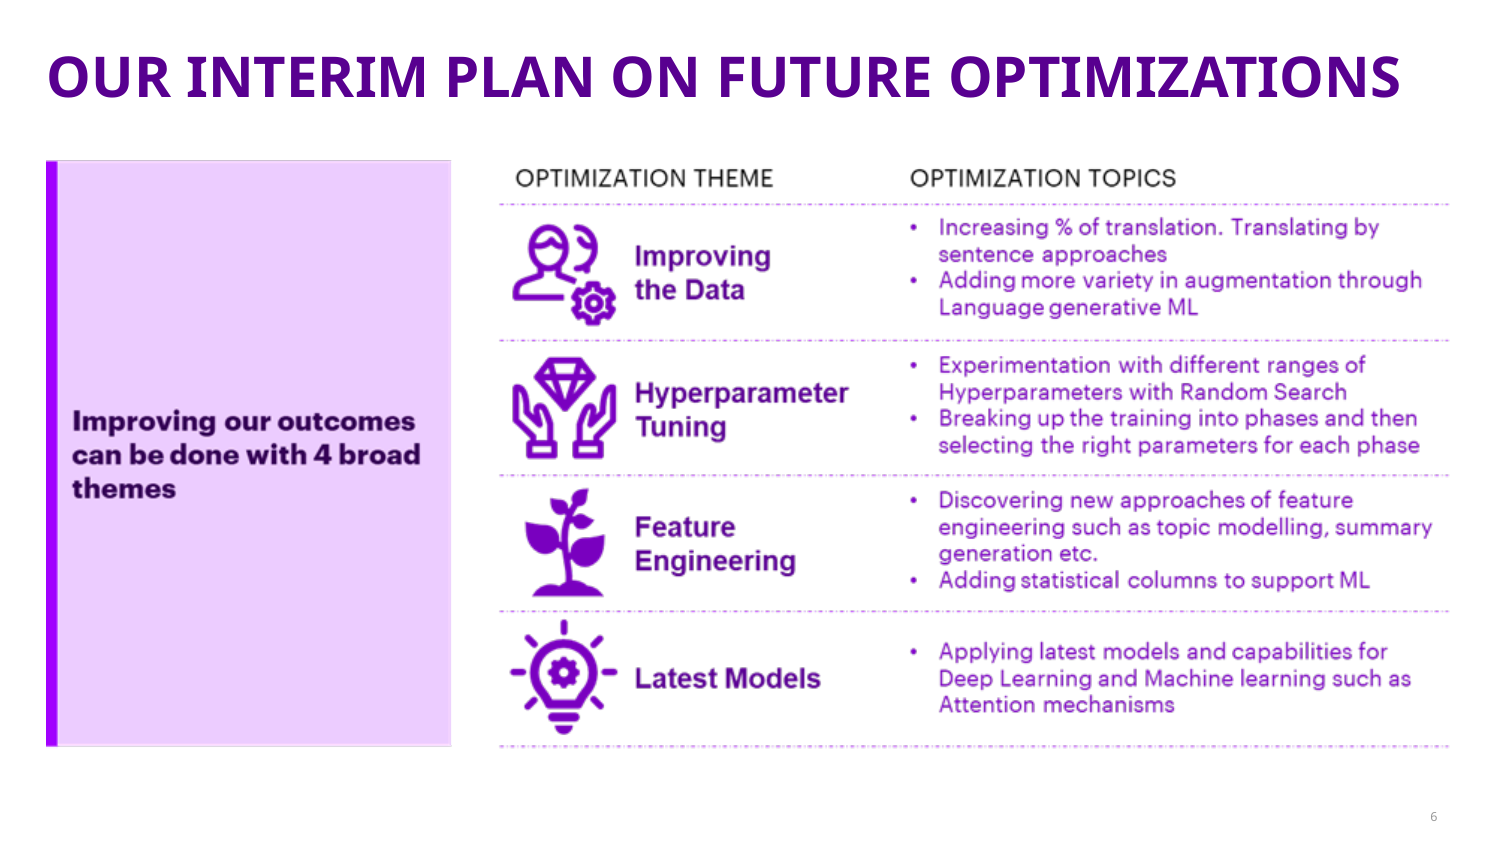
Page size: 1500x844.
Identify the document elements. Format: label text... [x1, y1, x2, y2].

picture [46, 156, 1454, 753]
title OUR INTERIM PLAN ON FUTURE OPTIMIZATIONS [46, 46, 1454, 156]
slide_number 6 [1415, 802, 1464, 828]
